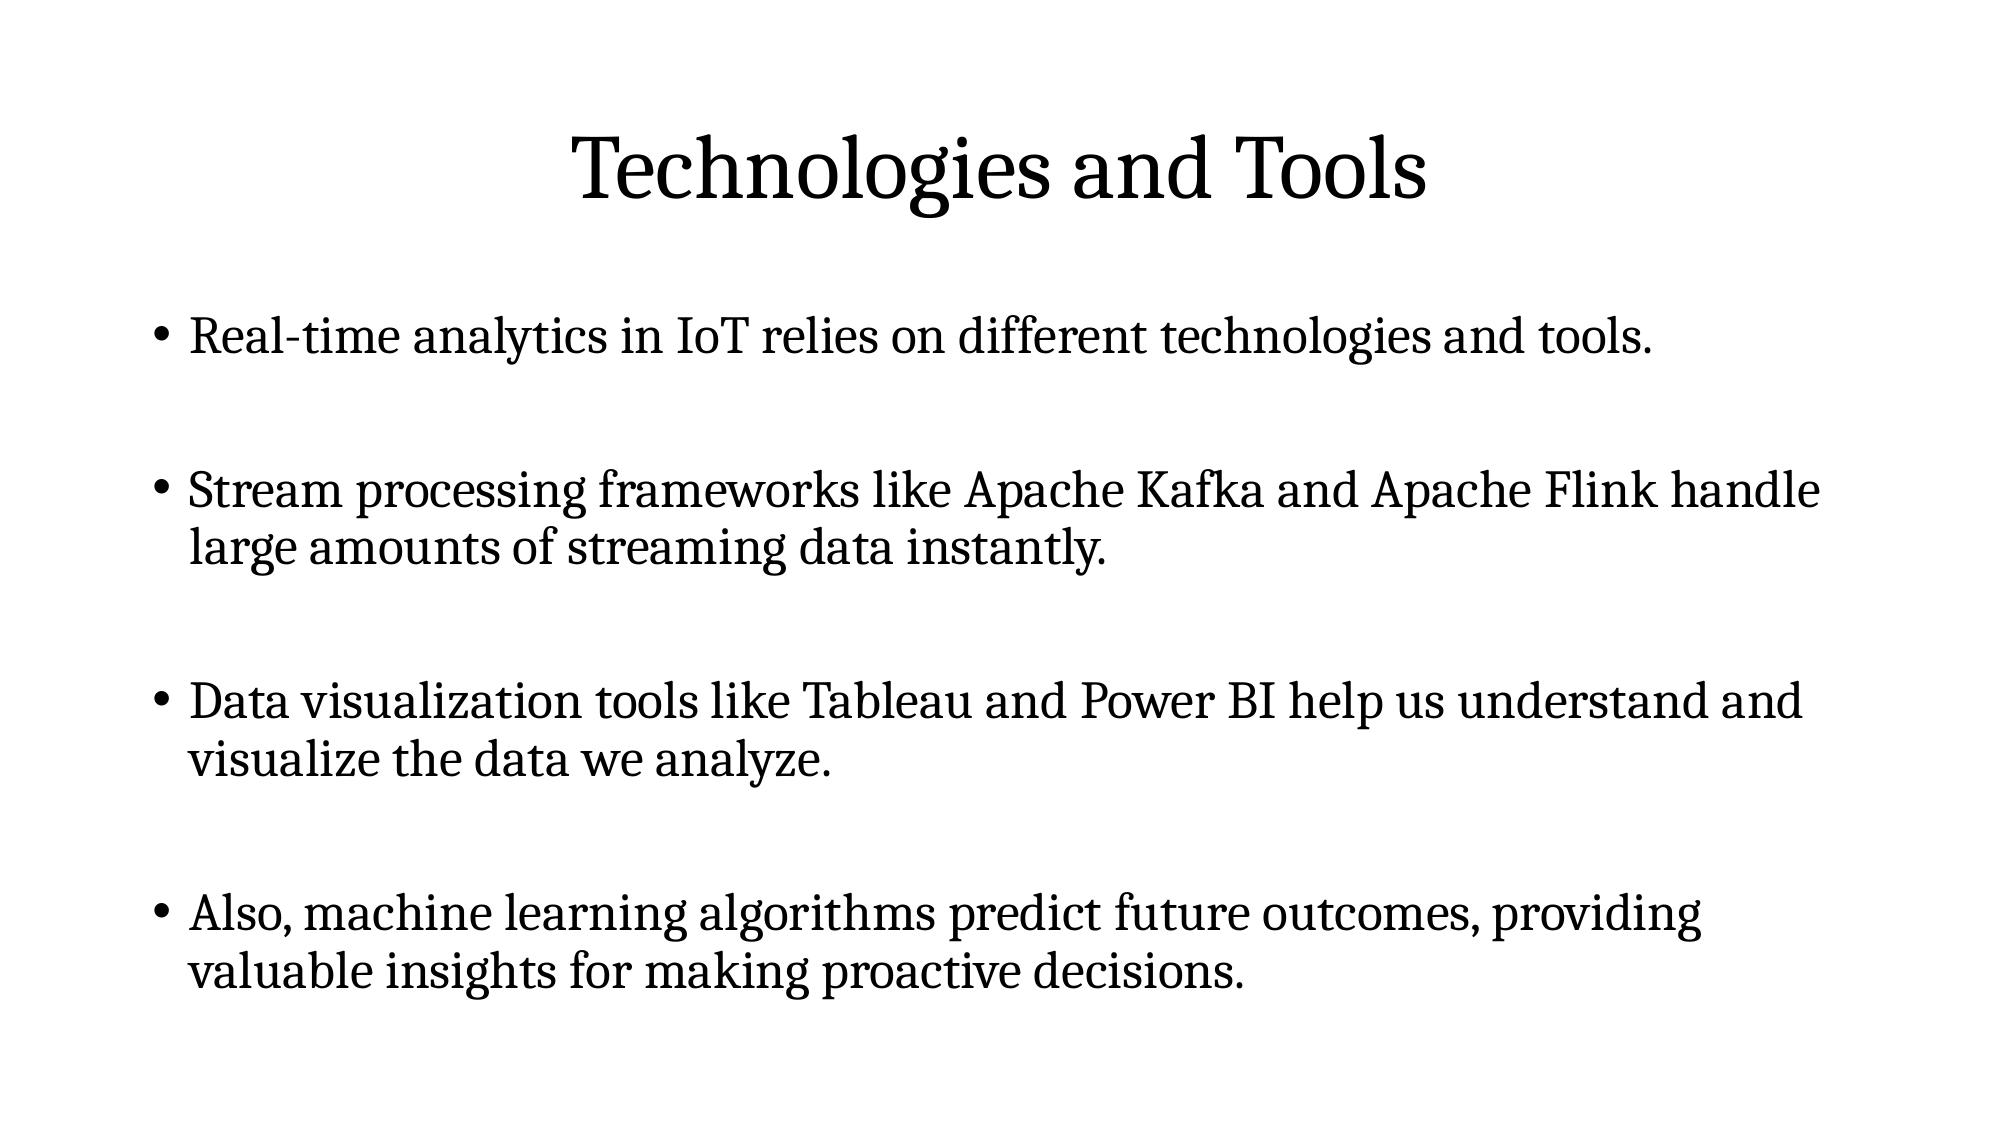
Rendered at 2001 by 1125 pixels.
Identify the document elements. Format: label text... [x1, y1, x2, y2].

list Real-time analytics in IoT relies on different technologies and tools. Stream processing frameworks like Apache Kafka and Apache Flink handle large amounts of streaming data instantly. Data visualization tools like Tableau and Power BI help us understand and visualize the data we analyze. Also, machine learning algorithms predict future outcomes, providing valuable insights for making proactive decisions. [137, 299, 1863, 1014]
title Technologies and Tools [137, 59, 1863, 278]
